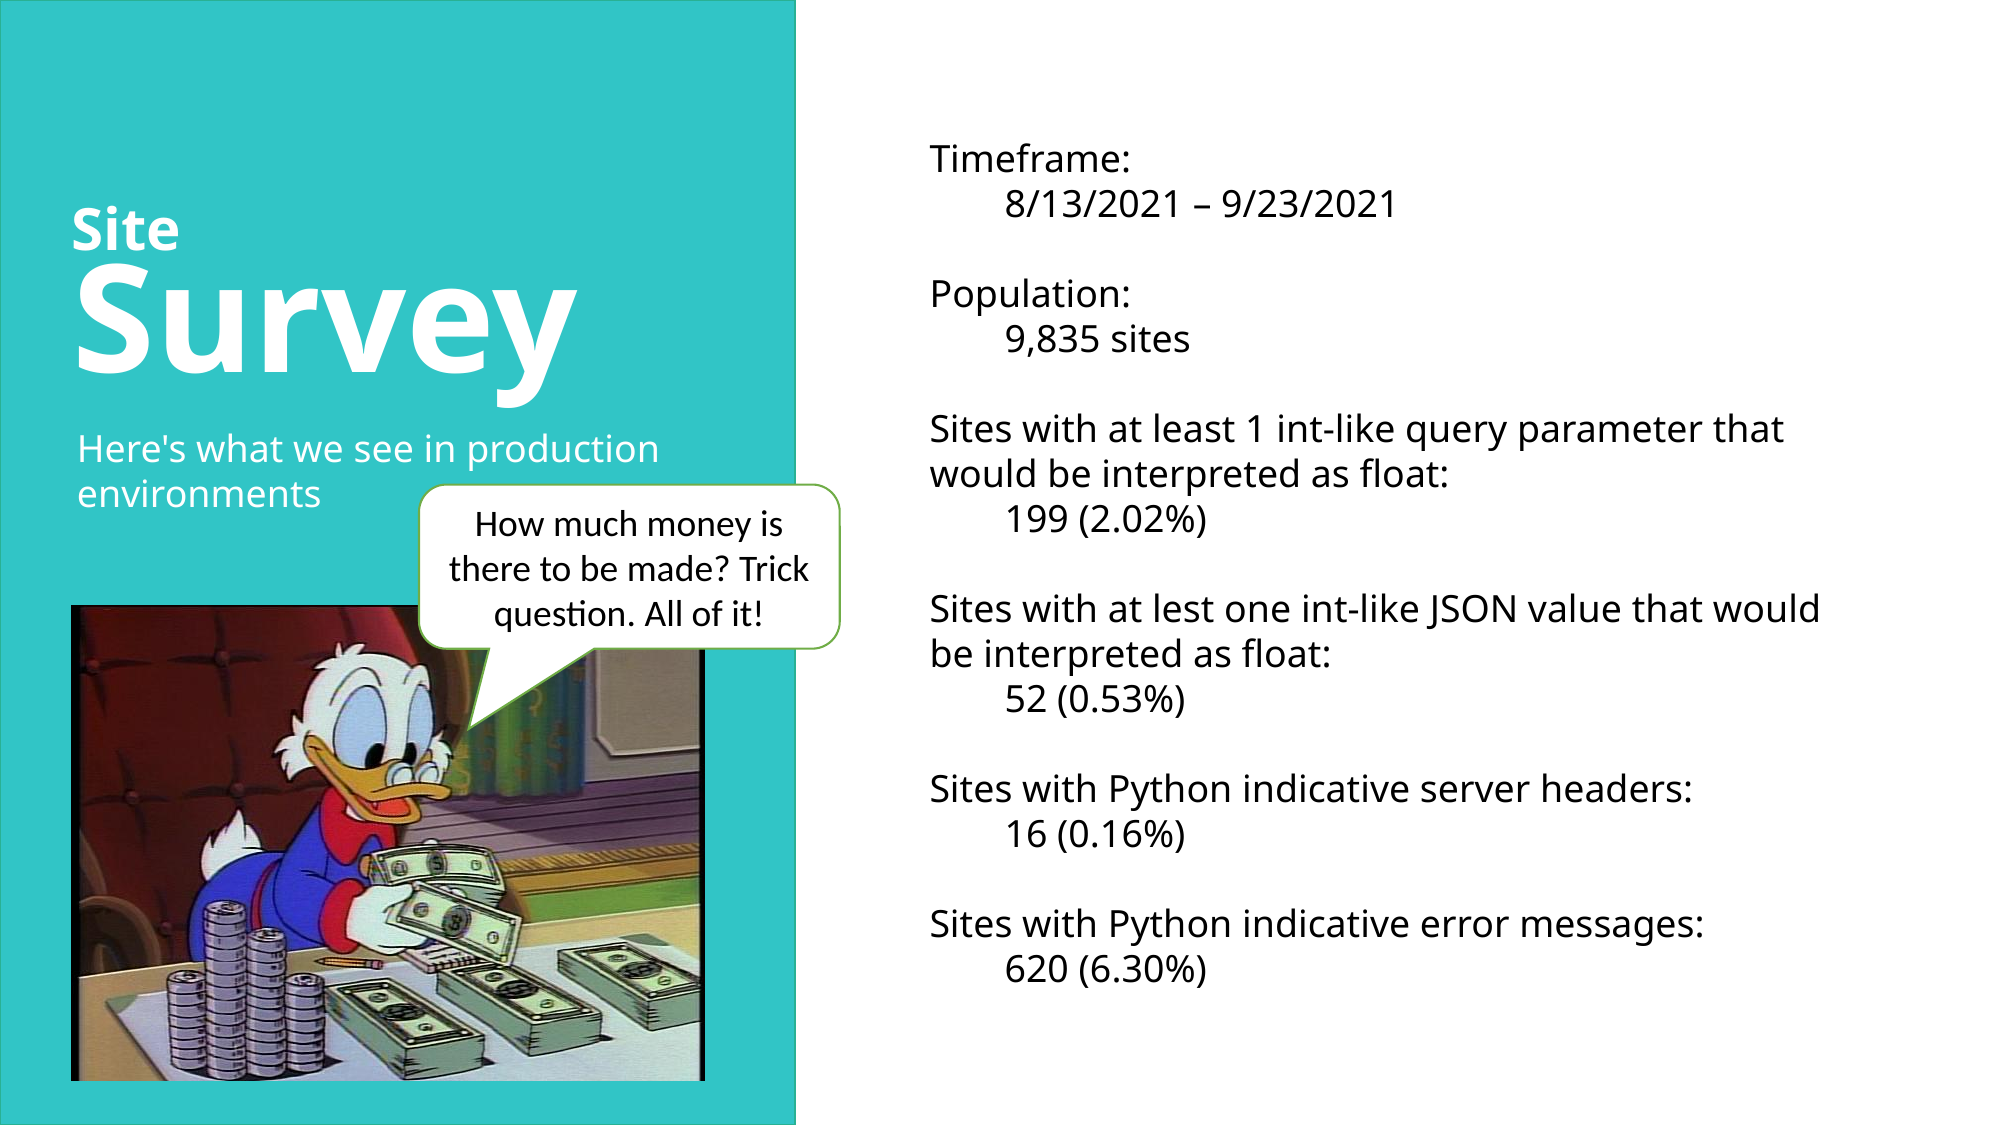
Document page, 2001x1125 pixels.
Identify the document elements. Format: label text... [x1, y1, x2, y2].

text_box [0, 0, 796, 1125]
text_box Survey [57, 249, 686, 409]
picture [71, 605, 705, 1081]
text_box Here's what we see in production environments [62, 418, 715, 523]
text_box Timeframe: 8/13/2021 – 9/23/2021 Population: 9,835 sites Sites with at least 1 int-like query parameter that would be interpreted as float: 199 (2.02%) Sites with at lest one int-like JSON value that would be interpreted as float: 52 (0.53%) Sites with Python indicative server headers: 16 (0.16%) Sites with Python indicative error messages: 620 (6.30%) [839, 127, 1870, 998]
text_box Site [56, 184, 196, 270]
text_box How much money is there to be made? Trick question. All of it! [417, 483, 841, 650]
